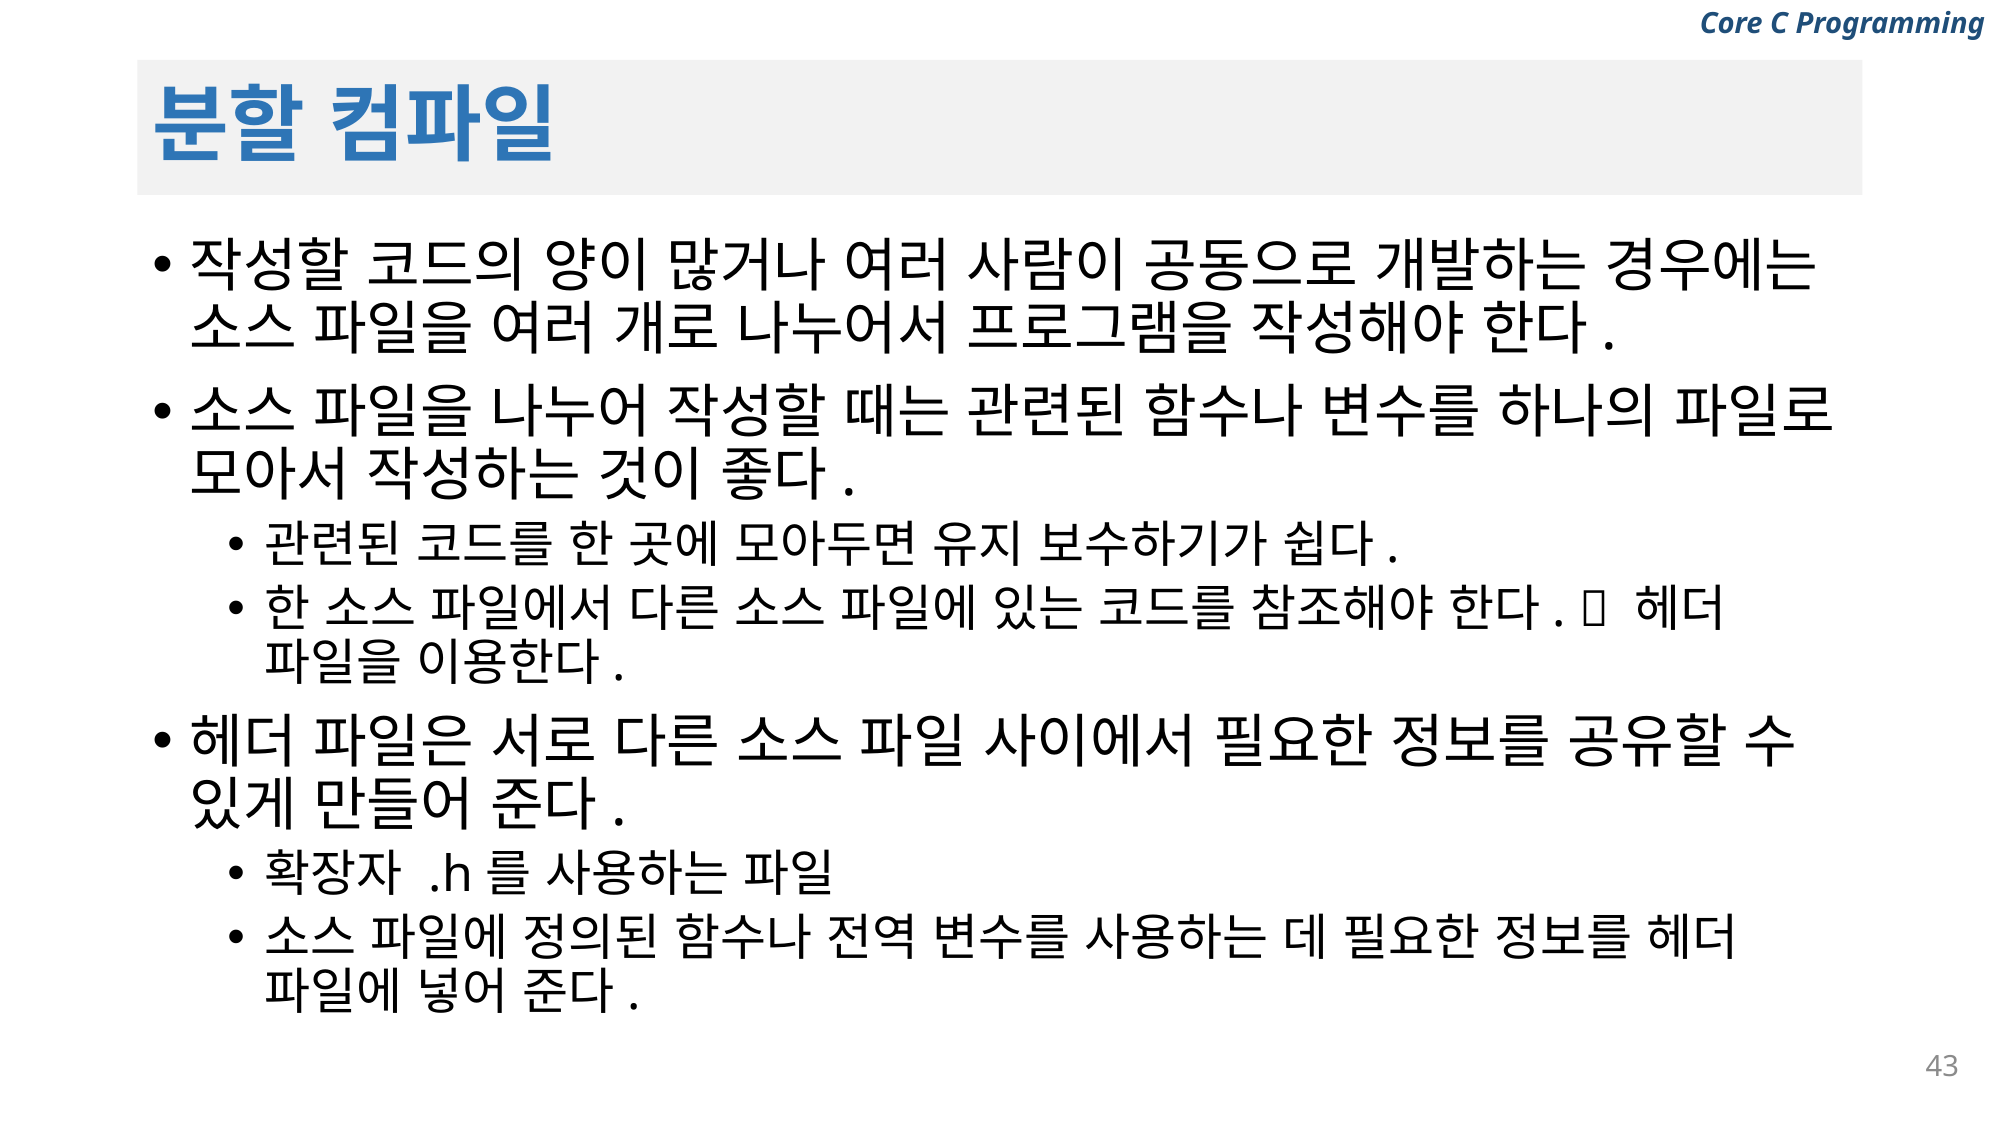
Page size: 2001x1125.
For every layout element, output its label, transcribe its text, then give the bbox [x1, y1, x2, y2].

title 분할 컴파일 [137, 59, 1863, 195]
list 작성할 코드의 양이 많거나 여러 사람이 공동으로 개발하는 경우에는 소스 파일을 여러 개로 나누어서 프로그램을 작성해야 한다. 소스 파일을 나누어 작성할 때는 관련된 함수나 변수를 하나의 파일로 모아서 작성하는 것이 좋다. 관련된 코드를 한 곳에 모아두면 유지 보수하기가 쉽다. 한 소스 파일에서 다른 소스 파일에 있는 코드를 참조해야 한다.  헤더 파일을 이용한다. 헤더 파일은 서로 다른 소스 파일 사이에서 필요한 정보를 공유할 수 있게 만들어 준다. 확장자 .h를 사용하는 파일 소스 파일에 정의된 함수나 전역 변수를 사용하는 데 필요한 정보를 헤더 파일에 넣어 준다. [137, 228, 1863, 1084]
slide_number 43 [1850, 1028, 1975, 1107]
